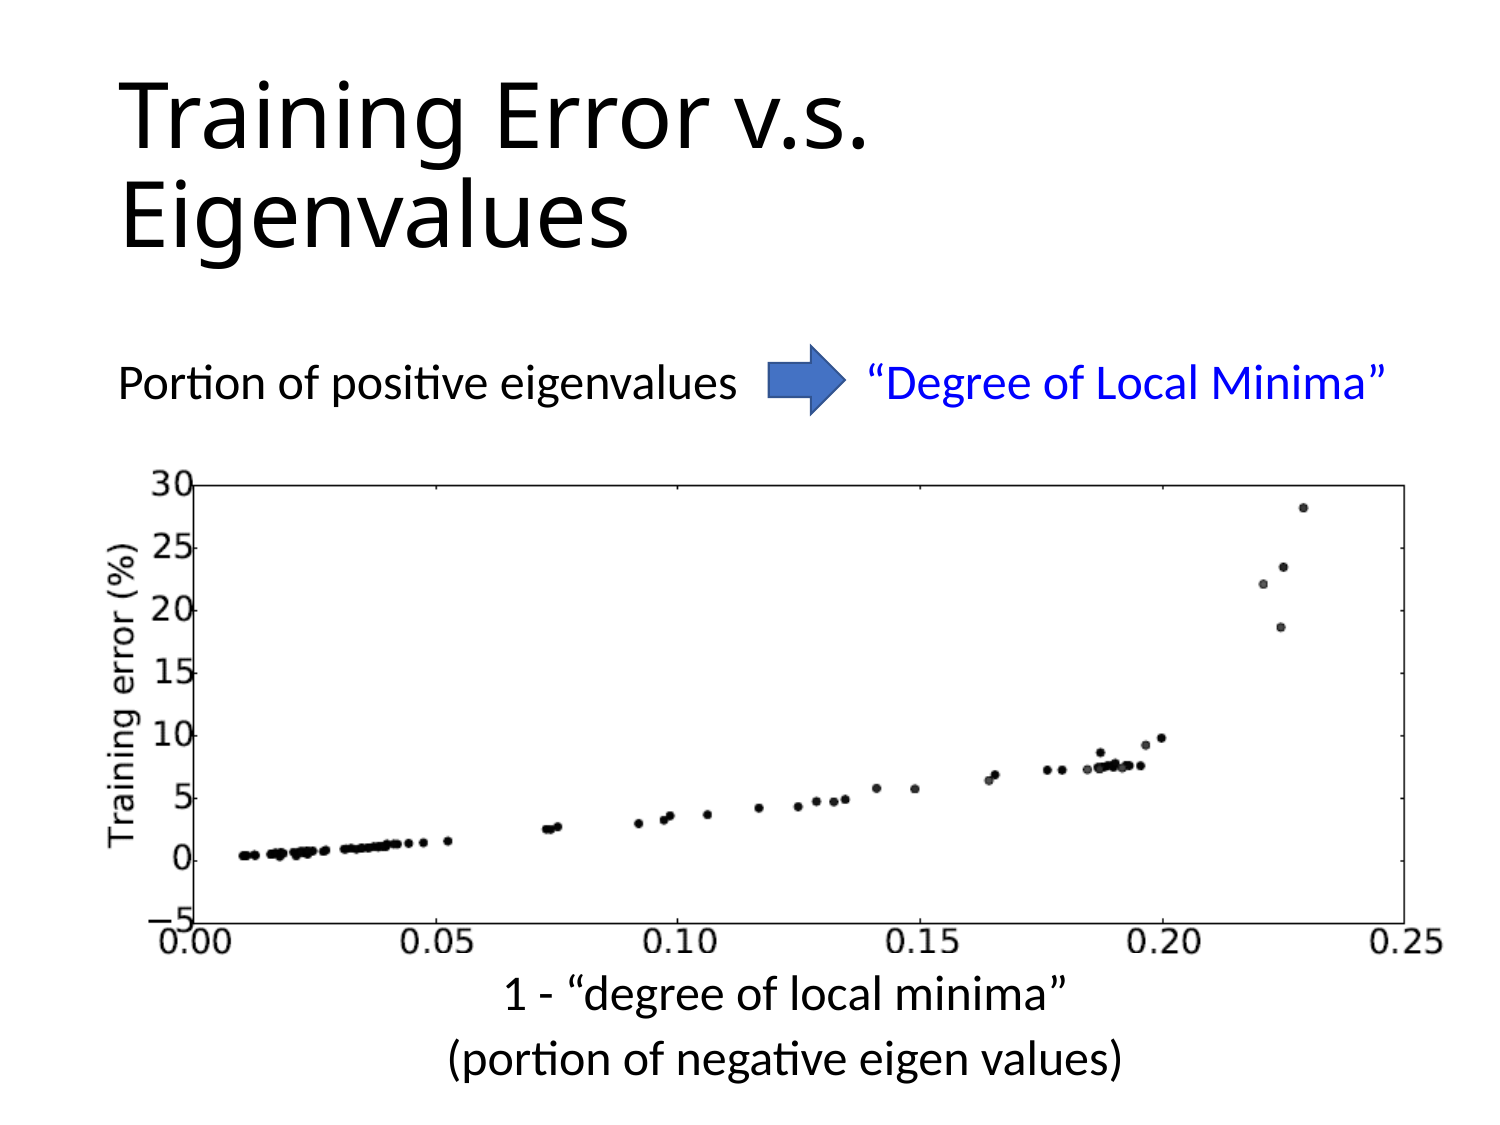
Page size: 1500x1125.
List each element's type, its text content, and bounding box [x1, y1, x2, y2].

title Training Error v.s. Eigenvalues [103, 59, 1397, 278]
text_box (portion of negative eigen values) [318, 1018, 1252, 1093]
text_box “Degree of Local Minima” [849, 342, 1500, 417]
text_box 1 - “degree of local minima” [426, 1006, 1144, 1018]
picture [51, 421, 1449, 1006]
text_box [767, 343, 847, 417]
text_box Portion of positive eigenvalues [103, 342, 845, 417]
